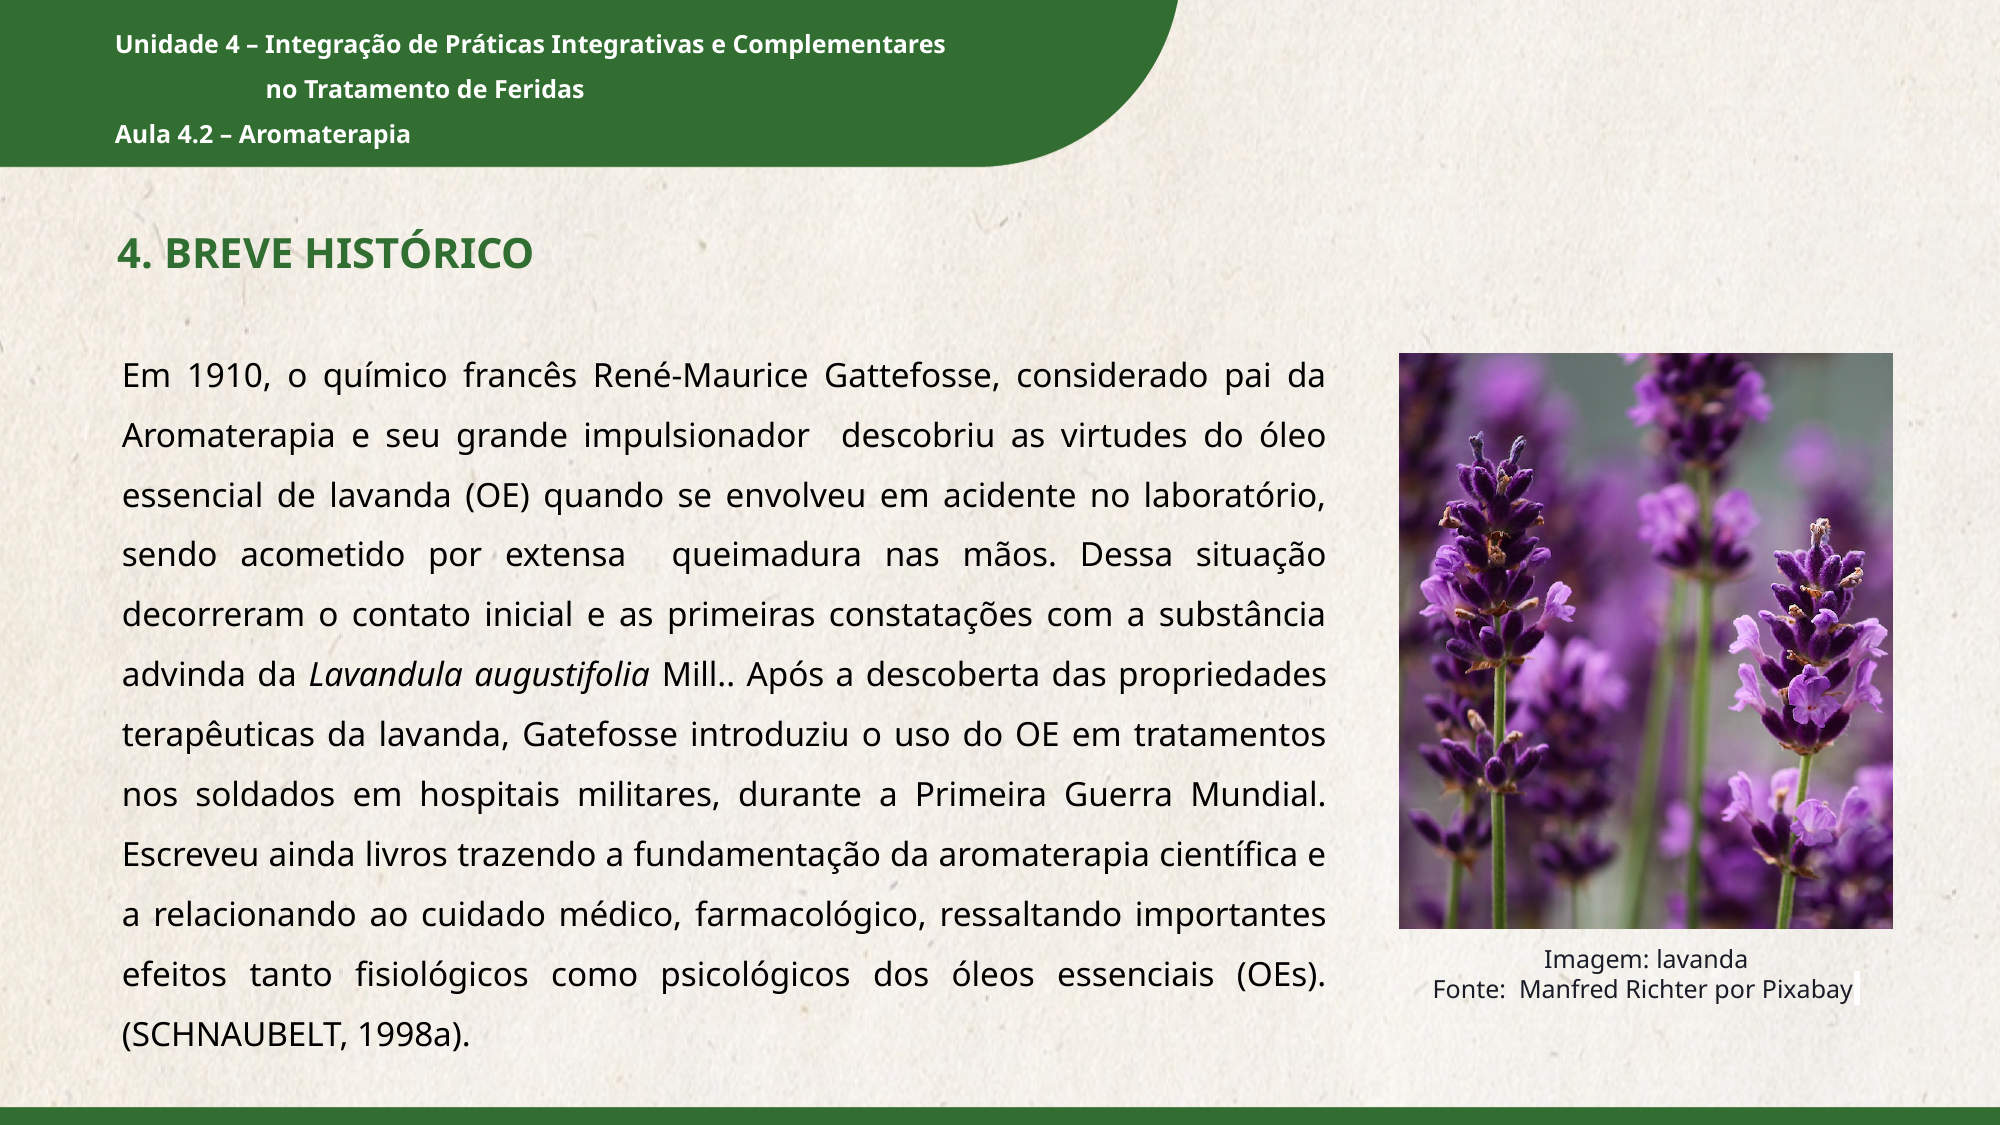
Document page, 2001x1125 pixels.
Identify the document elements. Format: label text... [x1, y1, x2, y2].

text_box Em 1910, o químico francês René-Maurice Gattefosse, considerado pai da Aromaterapia e seu grande impulsionador descobriu as virtudes do óleo essencial de lavanda (OE) quando se envolveu em acidente no laboratório, sendo acometido por extensa queimadura nas mãos. Dessa situação decorreram o contato inicial e as primeiras constatações com a substância advinda da Lavandula augustifolia Mill.. Após a descoberta das propriedades terapêuticas da lavanda, Gatefosse introduziu o uso do OE em tratamentos nos soldados em hospitais militares, durante a Primeira Guerra Mundial. Escreveu ainda livros trazendo a fundamentação da aromaterapia científica e a relacionando ao cuidado médico, farmacológico, ressaltando importantes efeitos tanto fisiológicos como psicológicos dos óleos essenciais (OEs). (SCHNAUBELT, 1998a). [106, 326, 1344, 1061]
text_box 4. BREVE HISTÓRICO [102, 219, 898, 285]
picture [0, 0, 2000, 1125]
text_box Imagem: lavanda Fonte: Manfred Richter por Pixabay [1399, 936, 1893, 1018]
